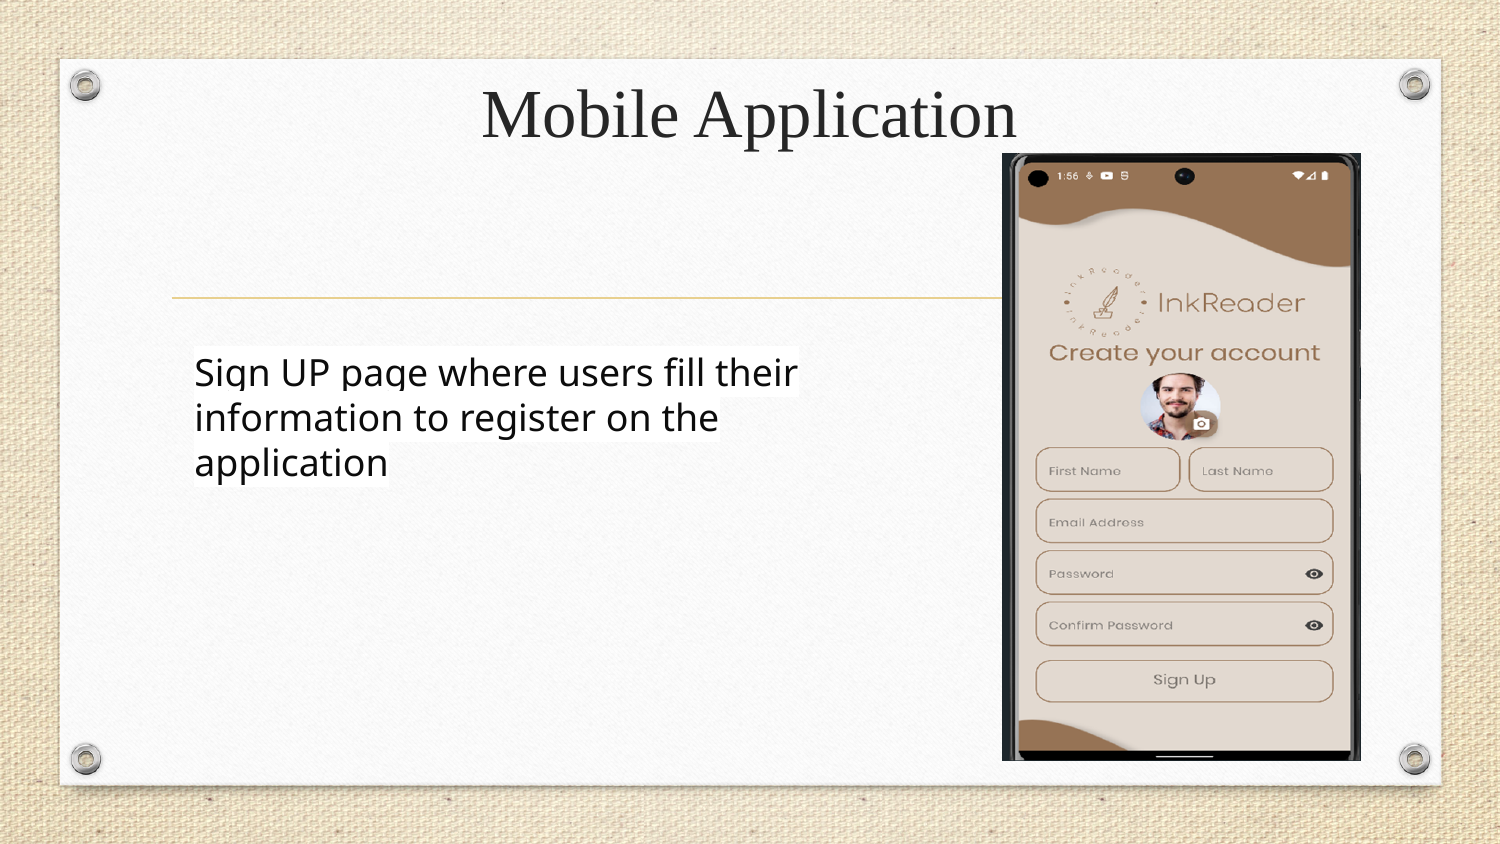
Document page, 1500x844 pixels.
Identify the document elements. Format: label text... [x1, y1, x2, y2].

text_box Sign UP page where users fill their information to register on the application [179, 341, 835, 492]
title Mobile Application [327, 75, 1173, 146]
picture [0, 0, 1500, 844]
